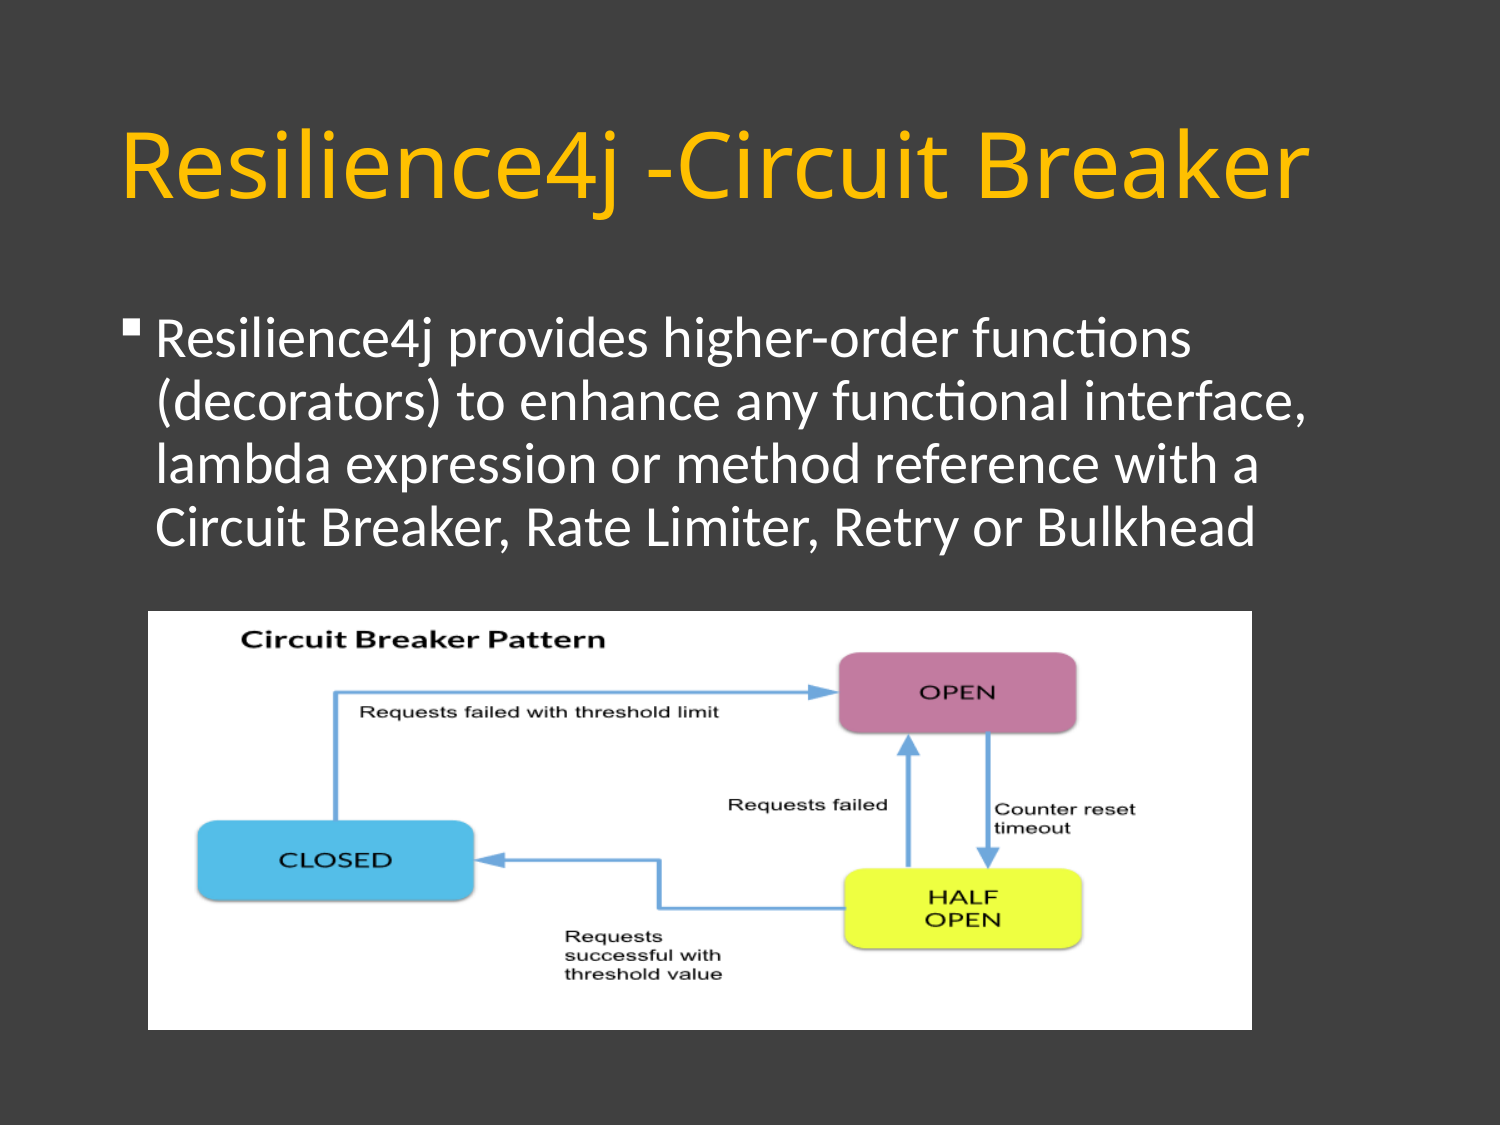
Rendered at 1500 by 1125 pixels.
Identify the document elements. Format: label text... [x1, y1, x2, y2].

title Resilience4j -Circuit Breaker [103, 59, 1397, 278]
picture [147, 611, 1252, 1030]
list Resilience4j provides higher-order functions (decorators) to enhance any functional interface, lambda expression or method reference with a Circuit Breaker, Rate Limiter, Retry or Bulkhead [103, 299, 1397, 1081]
